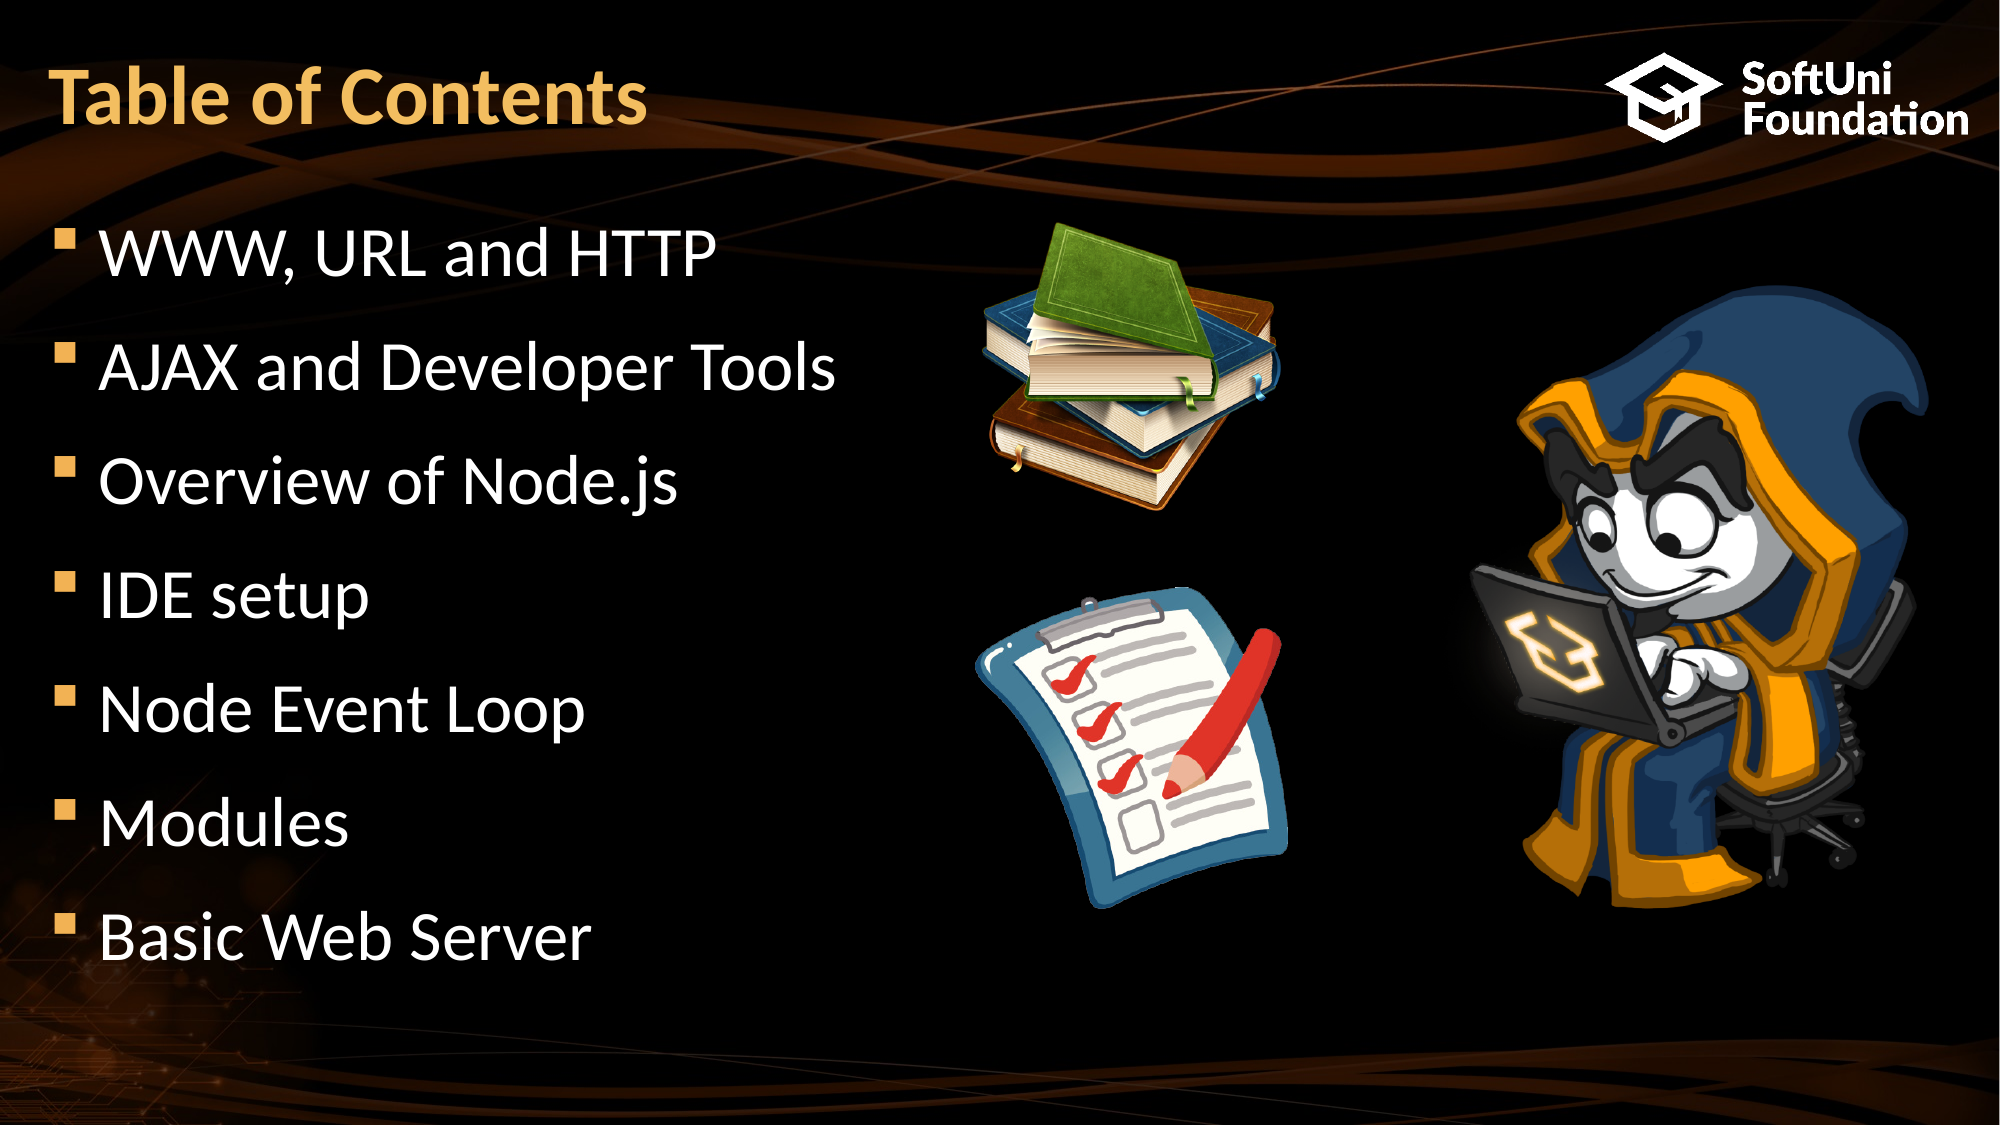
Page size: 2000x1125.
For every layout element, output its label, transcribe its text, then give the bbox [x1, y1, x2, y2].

list WWW, URL and HTTP AJAX and Developer Tools Overview of Node.js IDE setup Node Event Loop Modules Basic Web Server [31, 195, 1968, 1103]
title Table of Contents [30, 6, 1602, 189]
picture [0, 0, 2000, 1125]
